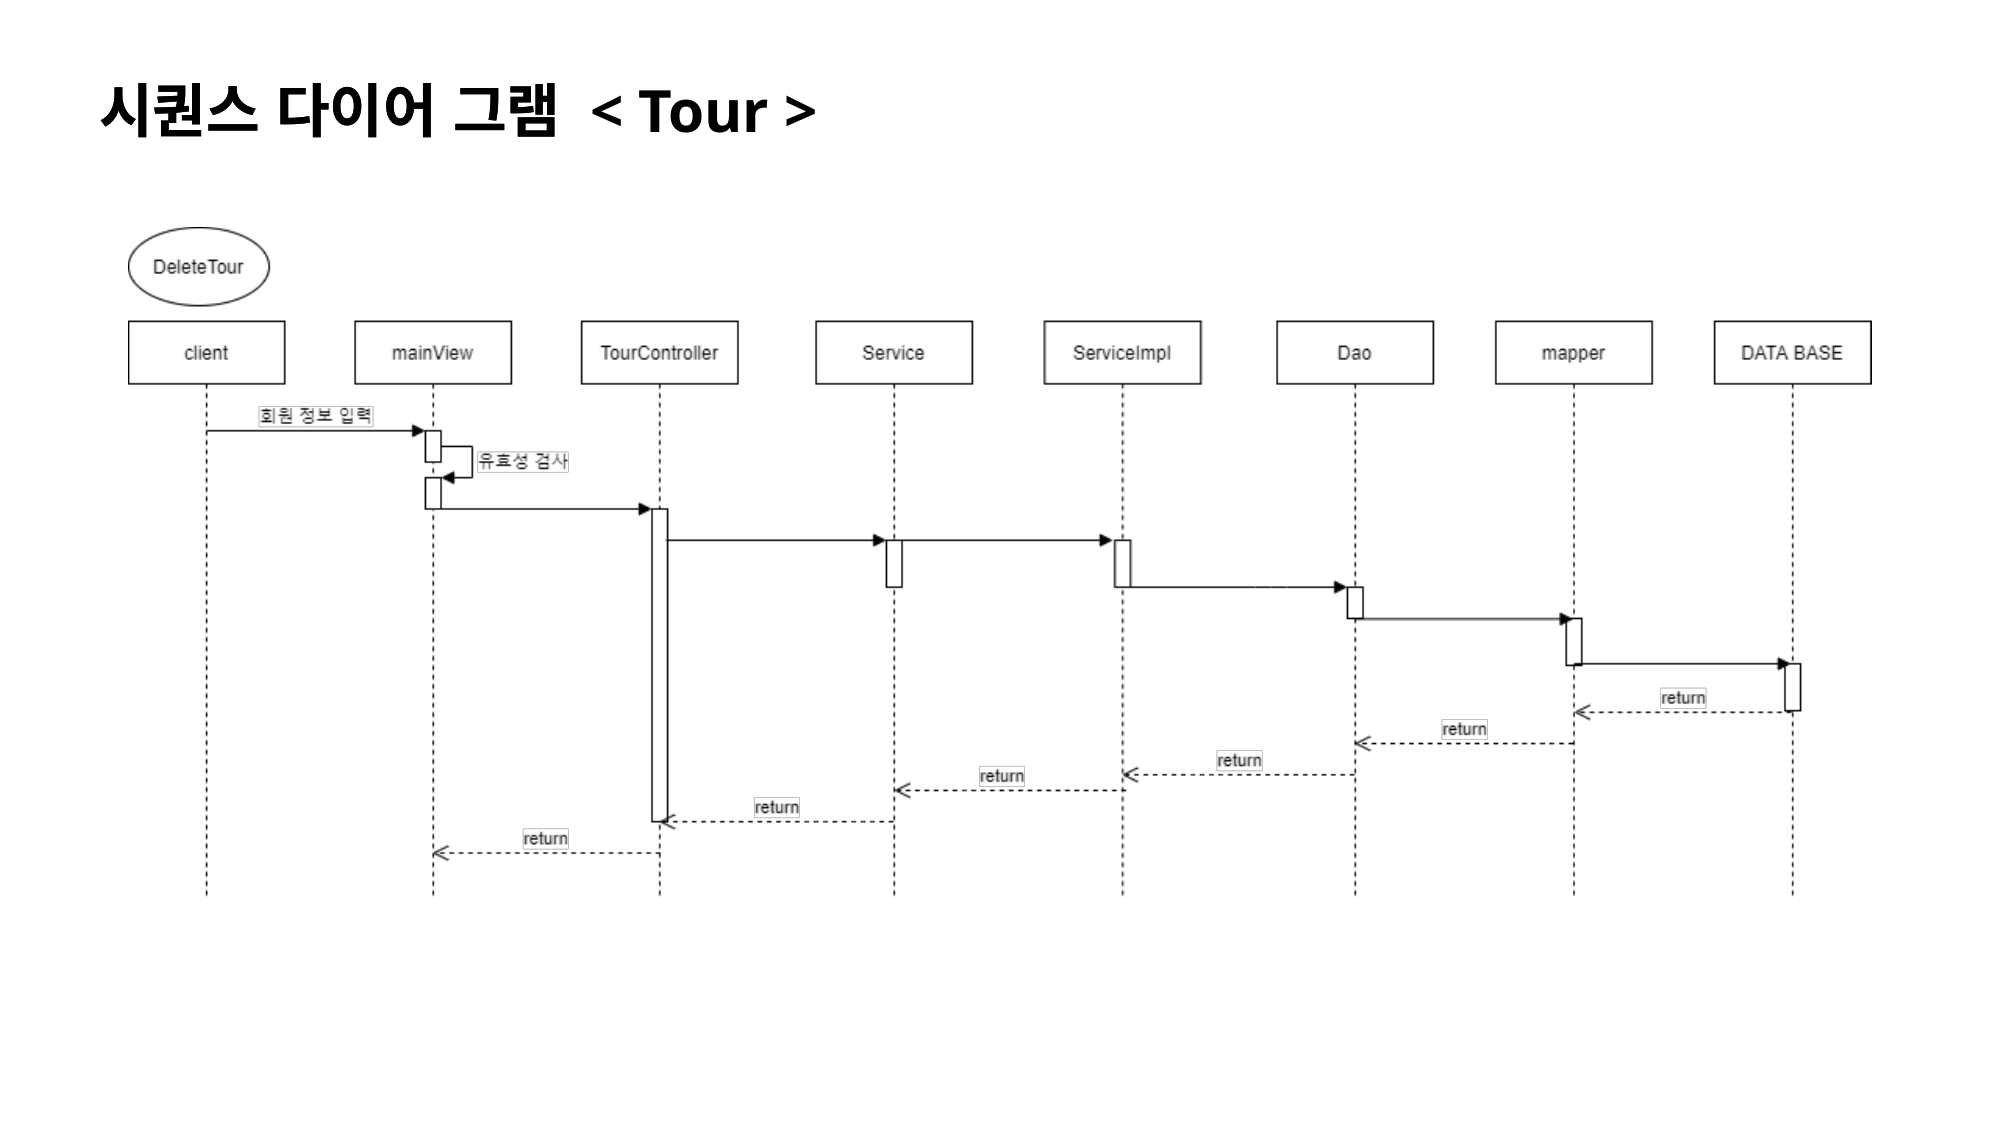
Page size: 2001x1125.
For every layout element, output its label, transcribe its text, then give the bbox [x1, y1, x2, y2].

text_box 시퀀스 다이어 그램 < Tour > [84, 66, 952, 152]
picture [128, 227, 1872, 901]
